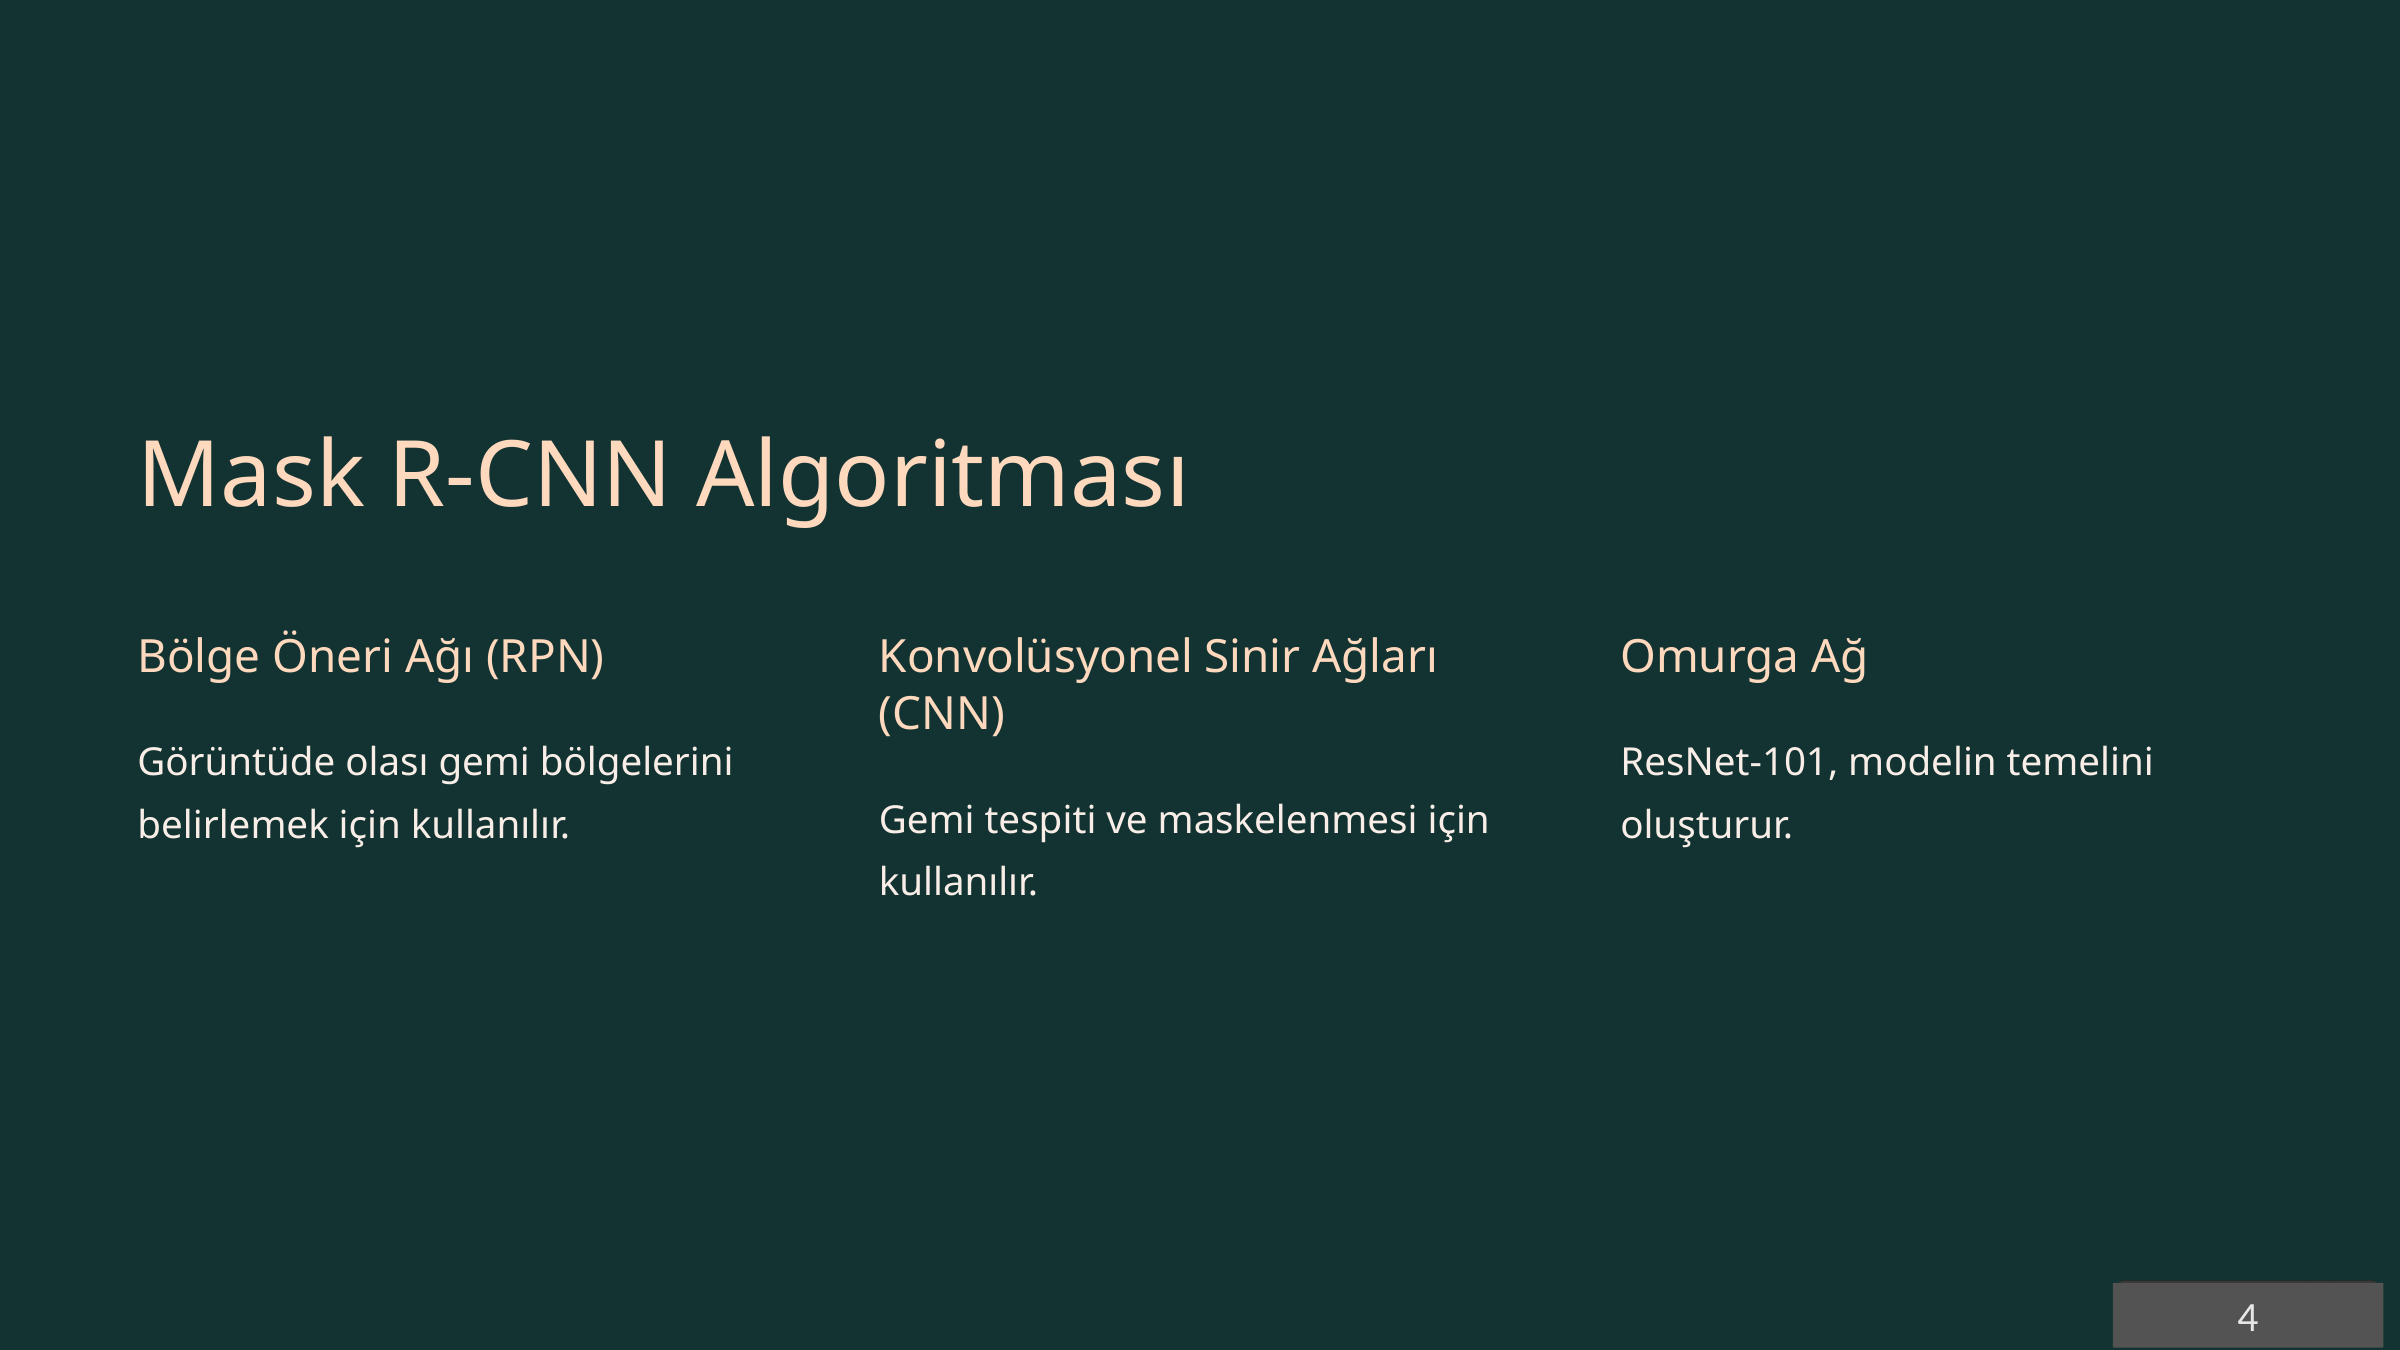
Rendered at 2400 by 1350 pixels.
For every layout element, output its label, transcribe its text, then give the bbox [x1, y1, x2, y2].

text_box Omurga Ağ [1620, 623, 2083, 682]
text_box ResNet-101, modelin temelini oluşturur. [1620, 720, 2265, 847]
picture [2106, 1271, 2389, 1339]
text_box 4 [2112, 1282, 2384, 1348]
text_box Bölge Öneri Ağı (RPN) [137, 623, 600, 682]
text_box Mask R-CNN Algoritması [137, 410, 1175, 526]
text_box Görüntüde olası gemi bölgelerini belirlemek için kullanılır. [137, 720, 782, 847]
text_box Konvolüsyonel Sinir Ağları (CNN) [878, 623, 1524, 740]
text_box Gemi tespiti ve maskelenmesi için kullanılır. [878, 778, 1524, 905]
